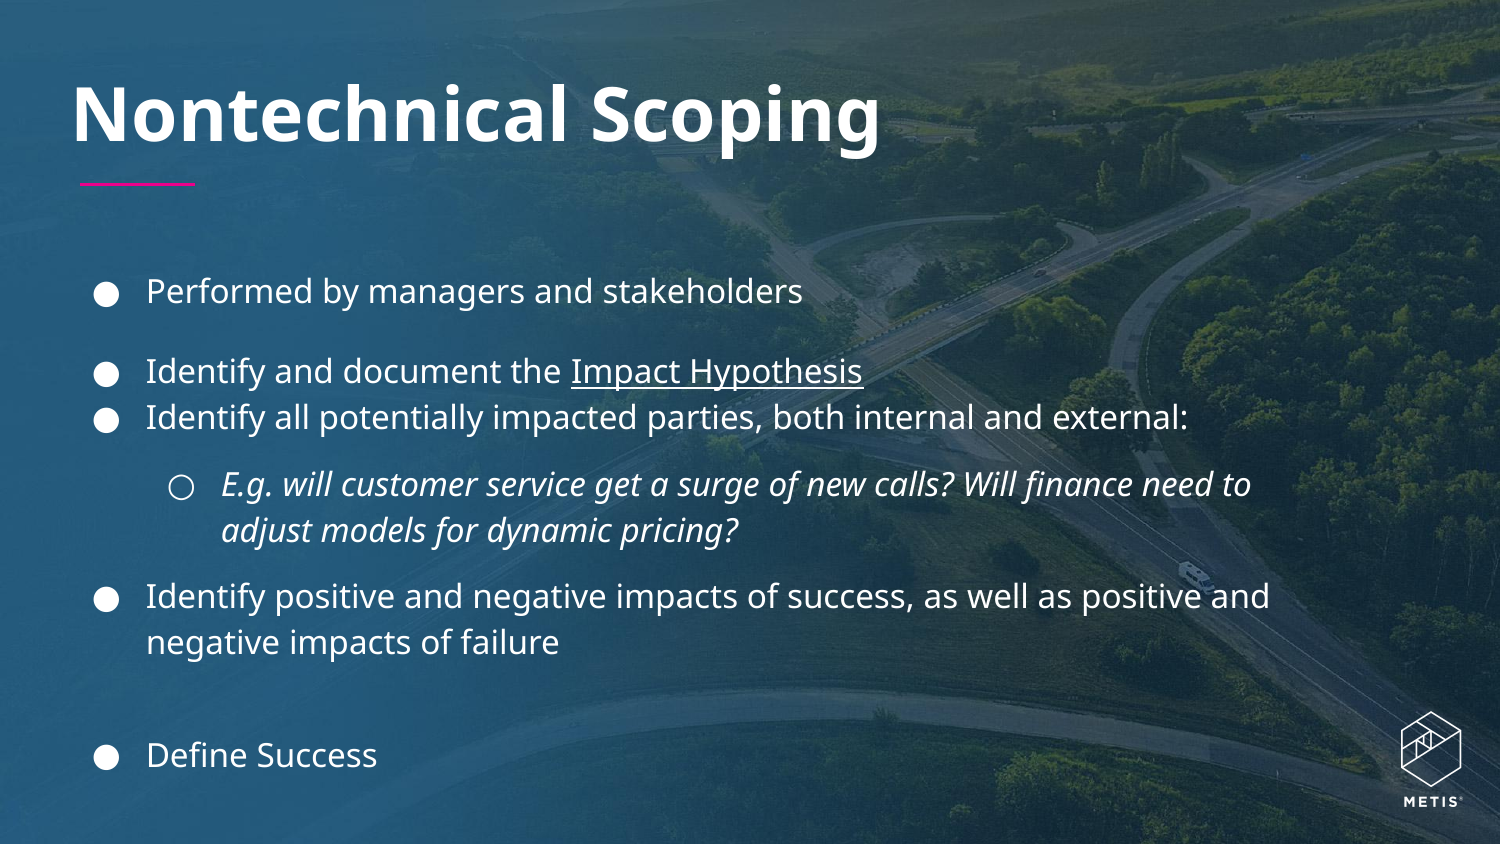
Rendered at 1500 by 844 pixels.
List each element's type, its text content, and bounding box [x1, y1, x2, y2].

title Nontechnical Scoping [55, 51, 1448, 178]
picture [0, 0, 1500, 844]
list Performed by managers and stakeholders Identify and document the Impact Hypothesis Identify all potentially impacted parties, both internal and external: E.g. will customer service get a surge of new calls? Will finance need to adjust models for dynamic pricing? Identify positive and negative impacts of success, as well as positive and negative impacts of failure Define Success [55, 215, 1365, 795]
